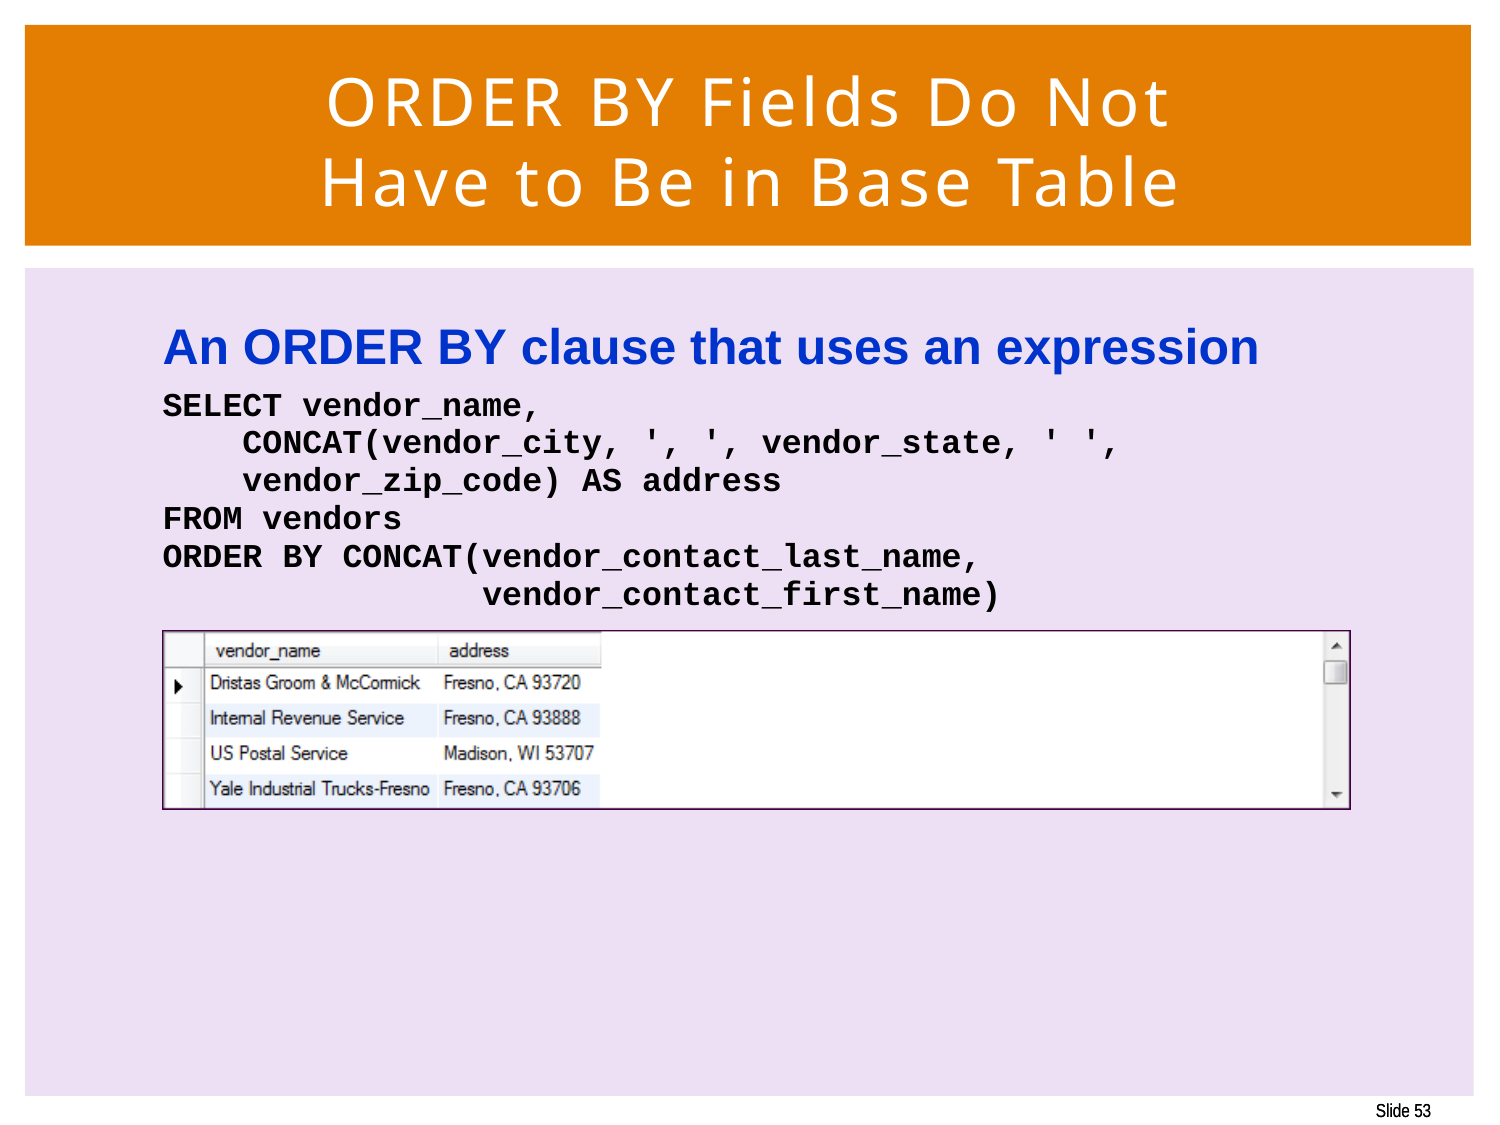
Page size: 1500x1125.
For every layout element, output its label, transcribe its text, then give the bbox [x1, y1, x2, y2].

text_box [162, 317, 1361, 663]
picture [162, 630, 1352, 811]
title ORDER BY Fields Do Not Have to Be in Base Table [62, 53, 1438, 227]
